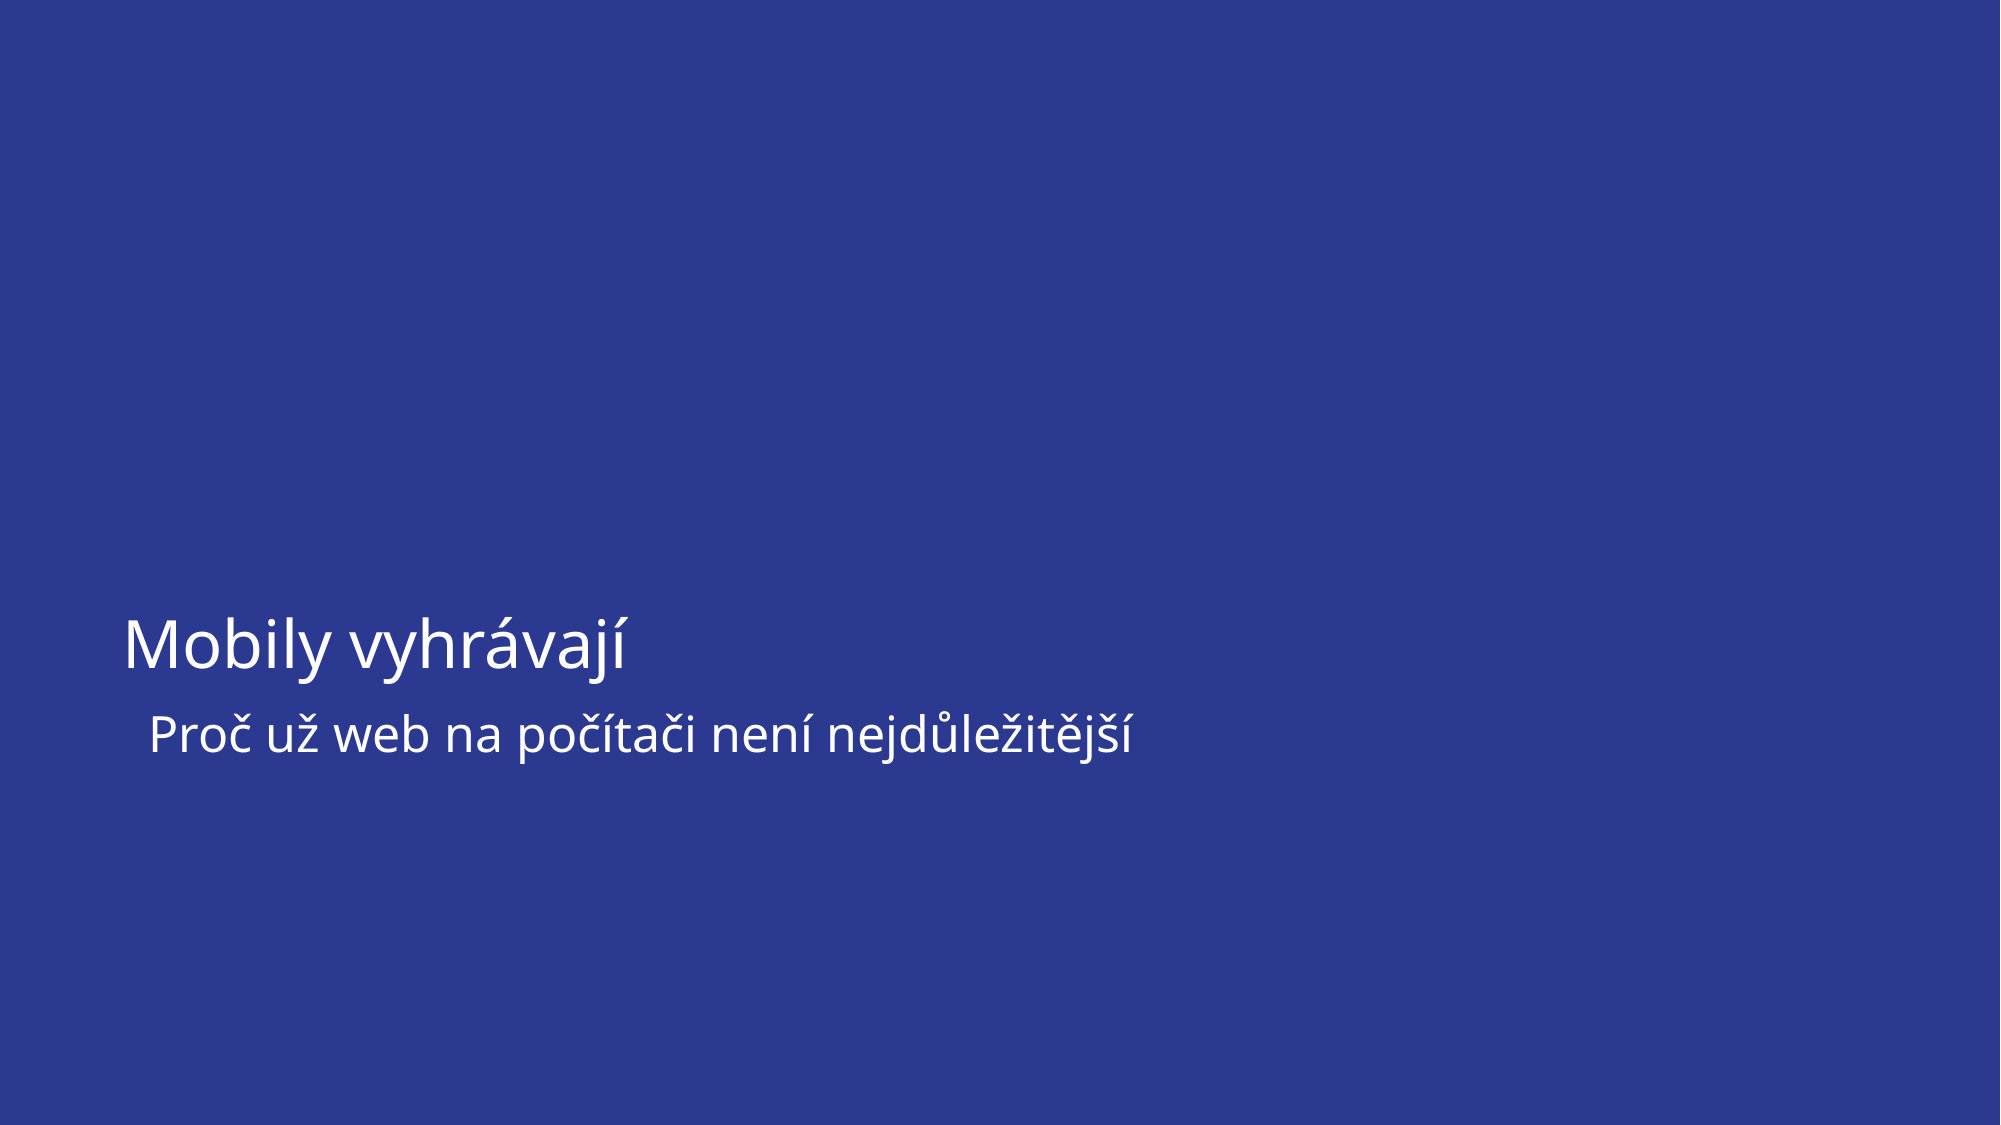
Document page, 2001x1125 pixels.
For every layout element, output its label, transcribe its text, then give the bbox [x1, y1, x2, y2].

title Mobily vyhrávají [102, 562, 1905, 703]
subtitle Proč už web na počítači není nejdůležitější [97, 702, 1900, 918]
